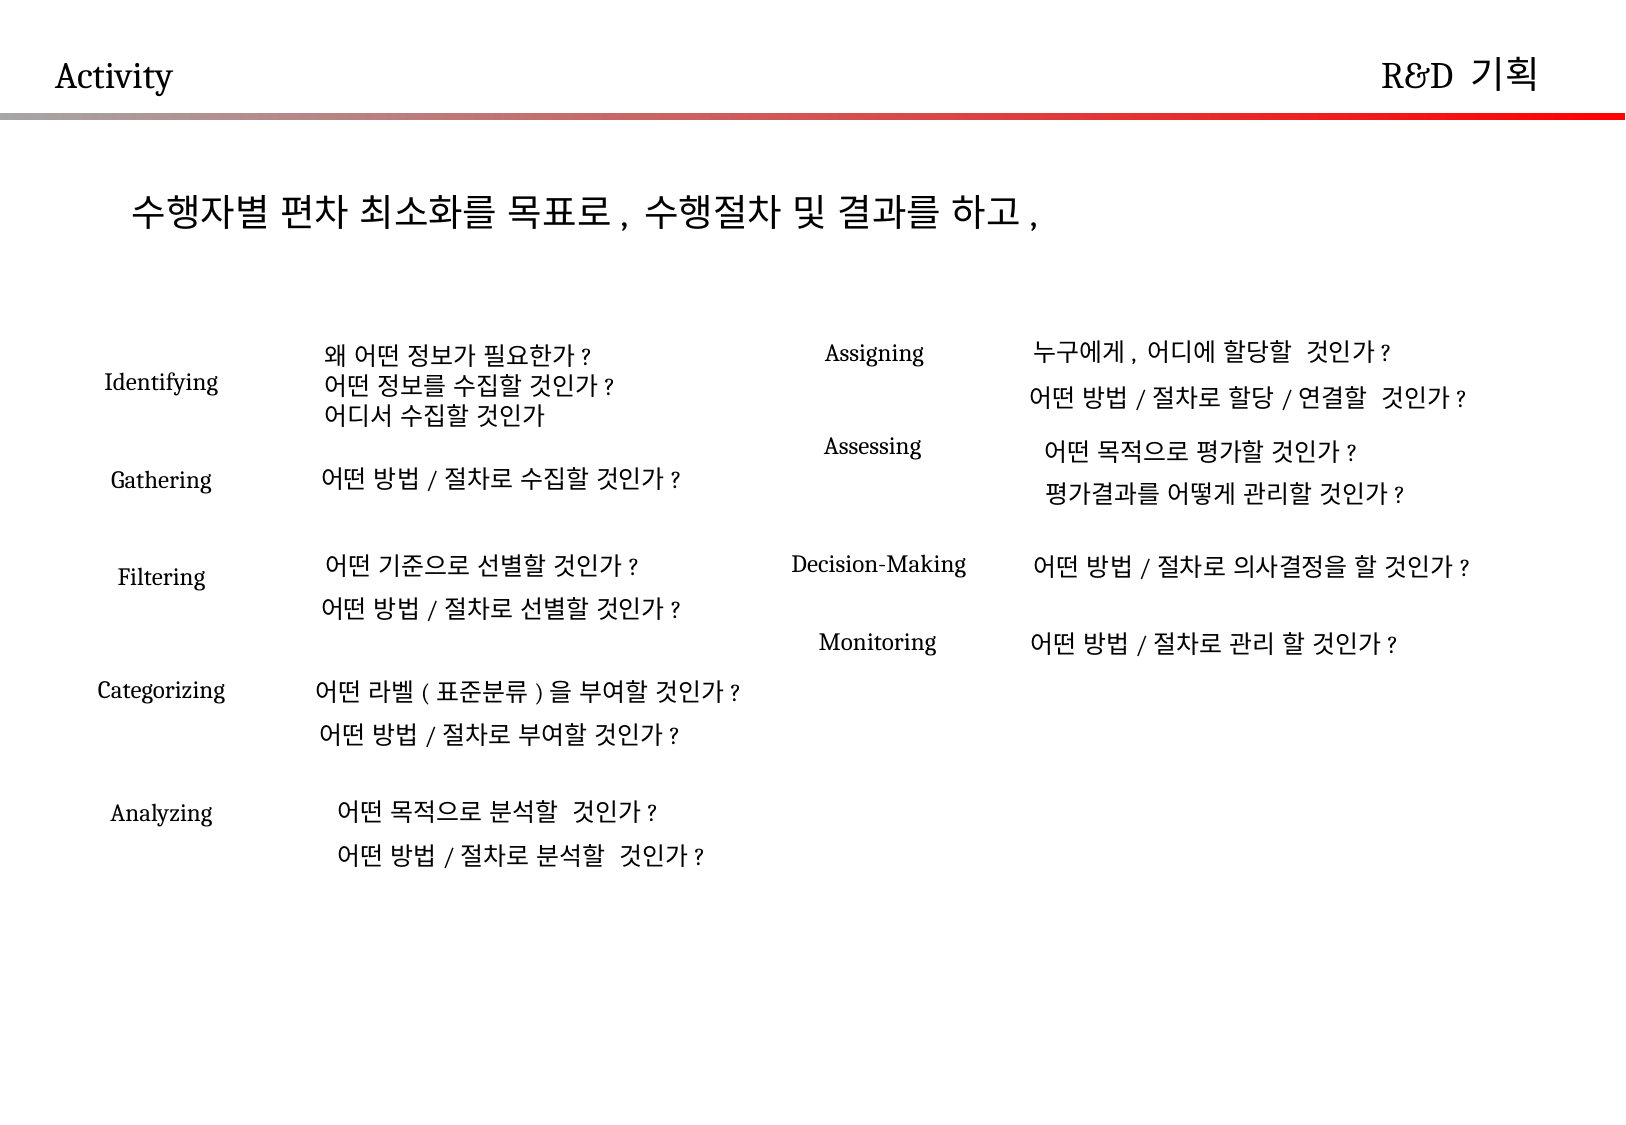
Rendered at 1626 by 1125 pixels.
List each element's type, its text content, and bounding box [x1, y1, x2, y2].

text_box 어떤 방법/절차로 관리 할 것인가? [1015, 621, 1414, 666]
text_box Decision-Making [776, 539, 982, 585]
text_box 어떤 방법/절차로 부여할 것인가? [304, 711, 695, 757]
text_box Identifying [89, 358, 234, 404]
text_box 왜 어떤 정보가 필요한가? 어떤 정보를 수집할 것인가? 어디서 수집할 것인가 [309, 333, 631, 438]
text_box 어떤 기준으로 선별할 것인가? [310, 542, 655, 585]
text_box 어떤 방법/절차로 분석할 것인가? [322, 832, 721, 878]
text_box Gathering [96, 456, 227, 501]
text_box R&D 기획 [1366, 43, 1555, 103]
text_box 누구에게, 어디에 할당할 것인가? [1018, 328, 1407, 374]
text_box Monitoring [803, 618, 952, 663]
text_box 어떤 방법/절차로 수집할 것인가? [306, 456, 697, 501]
text_box 어떤 방법/절차로 의사결정을 할 것인가? [1019, 543, 1486, 589]
text_box Analyzing [95, 789, 228, 835]
text_box Activity [40, 43, 189, 103]
text_box Categorizing [83, 666, 241, 712]
text_box Assigning [810, 328, 940, 374]
text_box 수행자별 편차 최소화를 목표로, 수행절차 및 결과를 하고, [116, 181, 1060, 242]
text_box 어떤 목적으로 평가할 것인가? [1029, 428, 1373, 474]
text_box Filtering [102, 553, 221, 599]
text_box 어떤 목적으로 분석할 것인가? [322, 789, 674, 832]
text_box 어떤 라벨(표준분류)을 부여할 것인가? [301, 668, 757, 714]
text_box 어떤 방법/절차로 할당/연결할 것인가? [1014, 375, 1482, 421]
text_box 어떤 방법/절차로 선별할 것인가? [306, 585, 697, 631]
text_box Assessing [809, 422, 937, 468]
text_box 평가결과를 어떻게 관리할 것인가? [1030, 471, 1421, 517]
